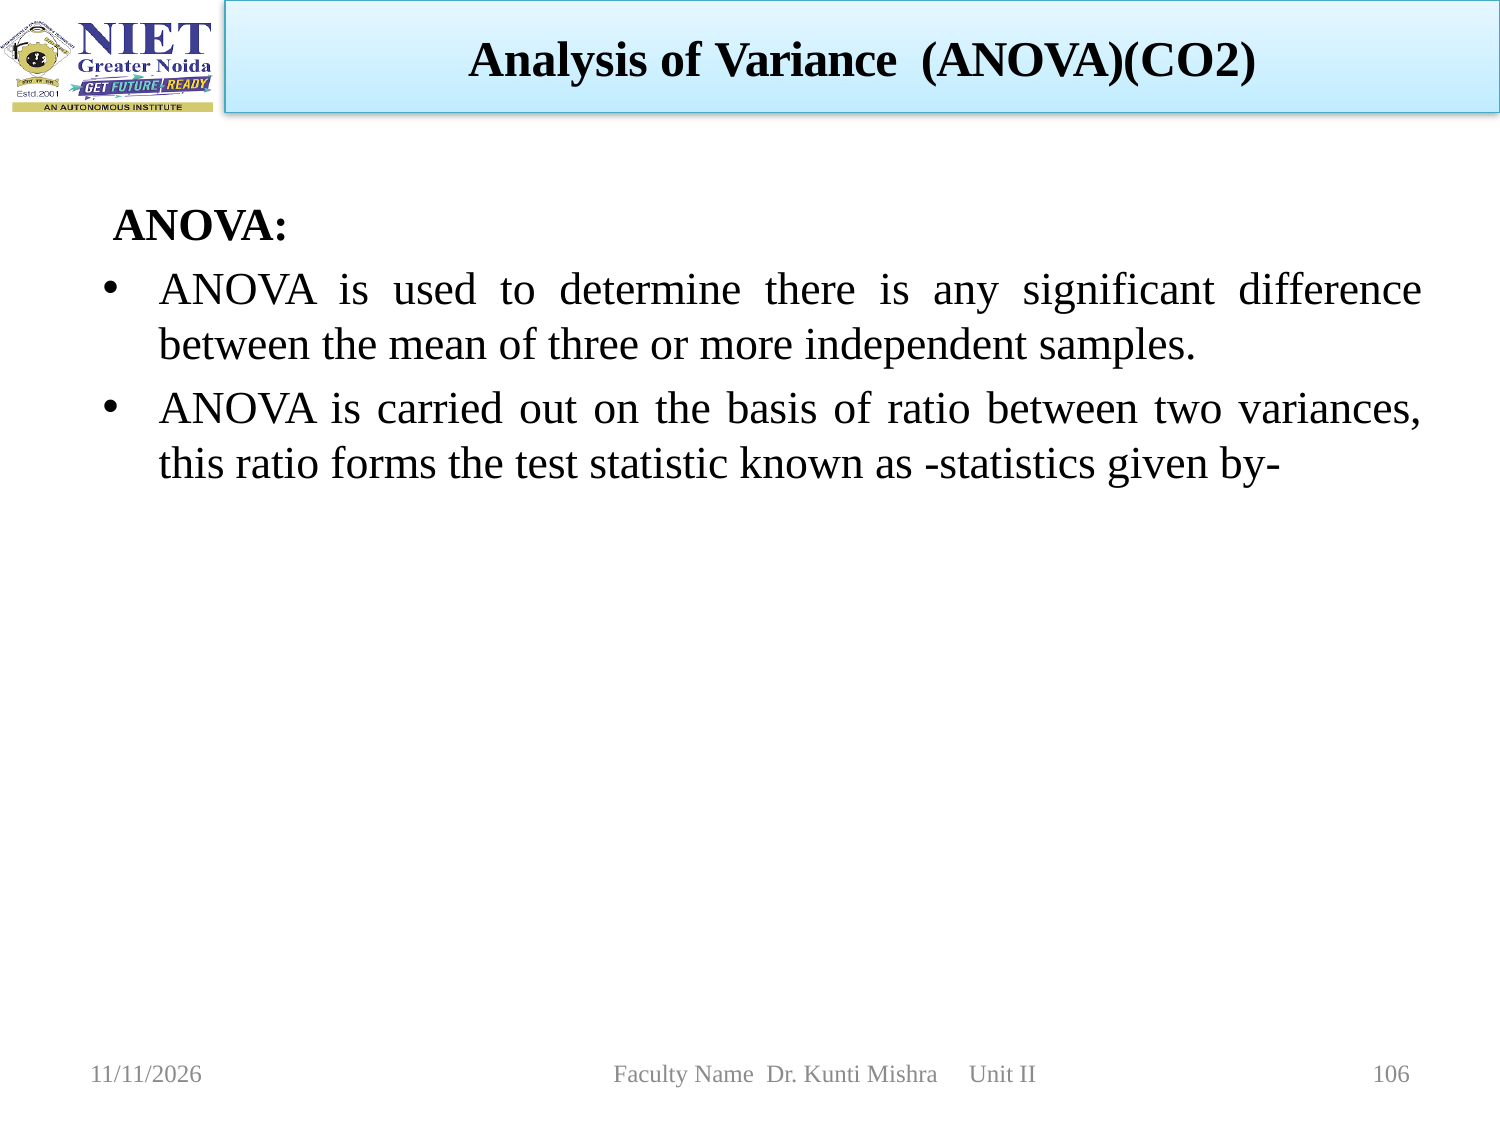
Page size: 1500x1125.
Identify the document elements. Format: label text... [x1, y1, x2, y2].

slide_number 106 [1074, 1042, 1425, 1103]
footer Faculty Name Dr. Kunti Mishra Unit II [412, 1042, 1074, 1103]
text_box Analysis of Variance (ANOVA)(CO2) [224, 0, 1500, 113]
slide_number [75, 1042, 412, 1103]
picture [0, 21, 213, 112]
